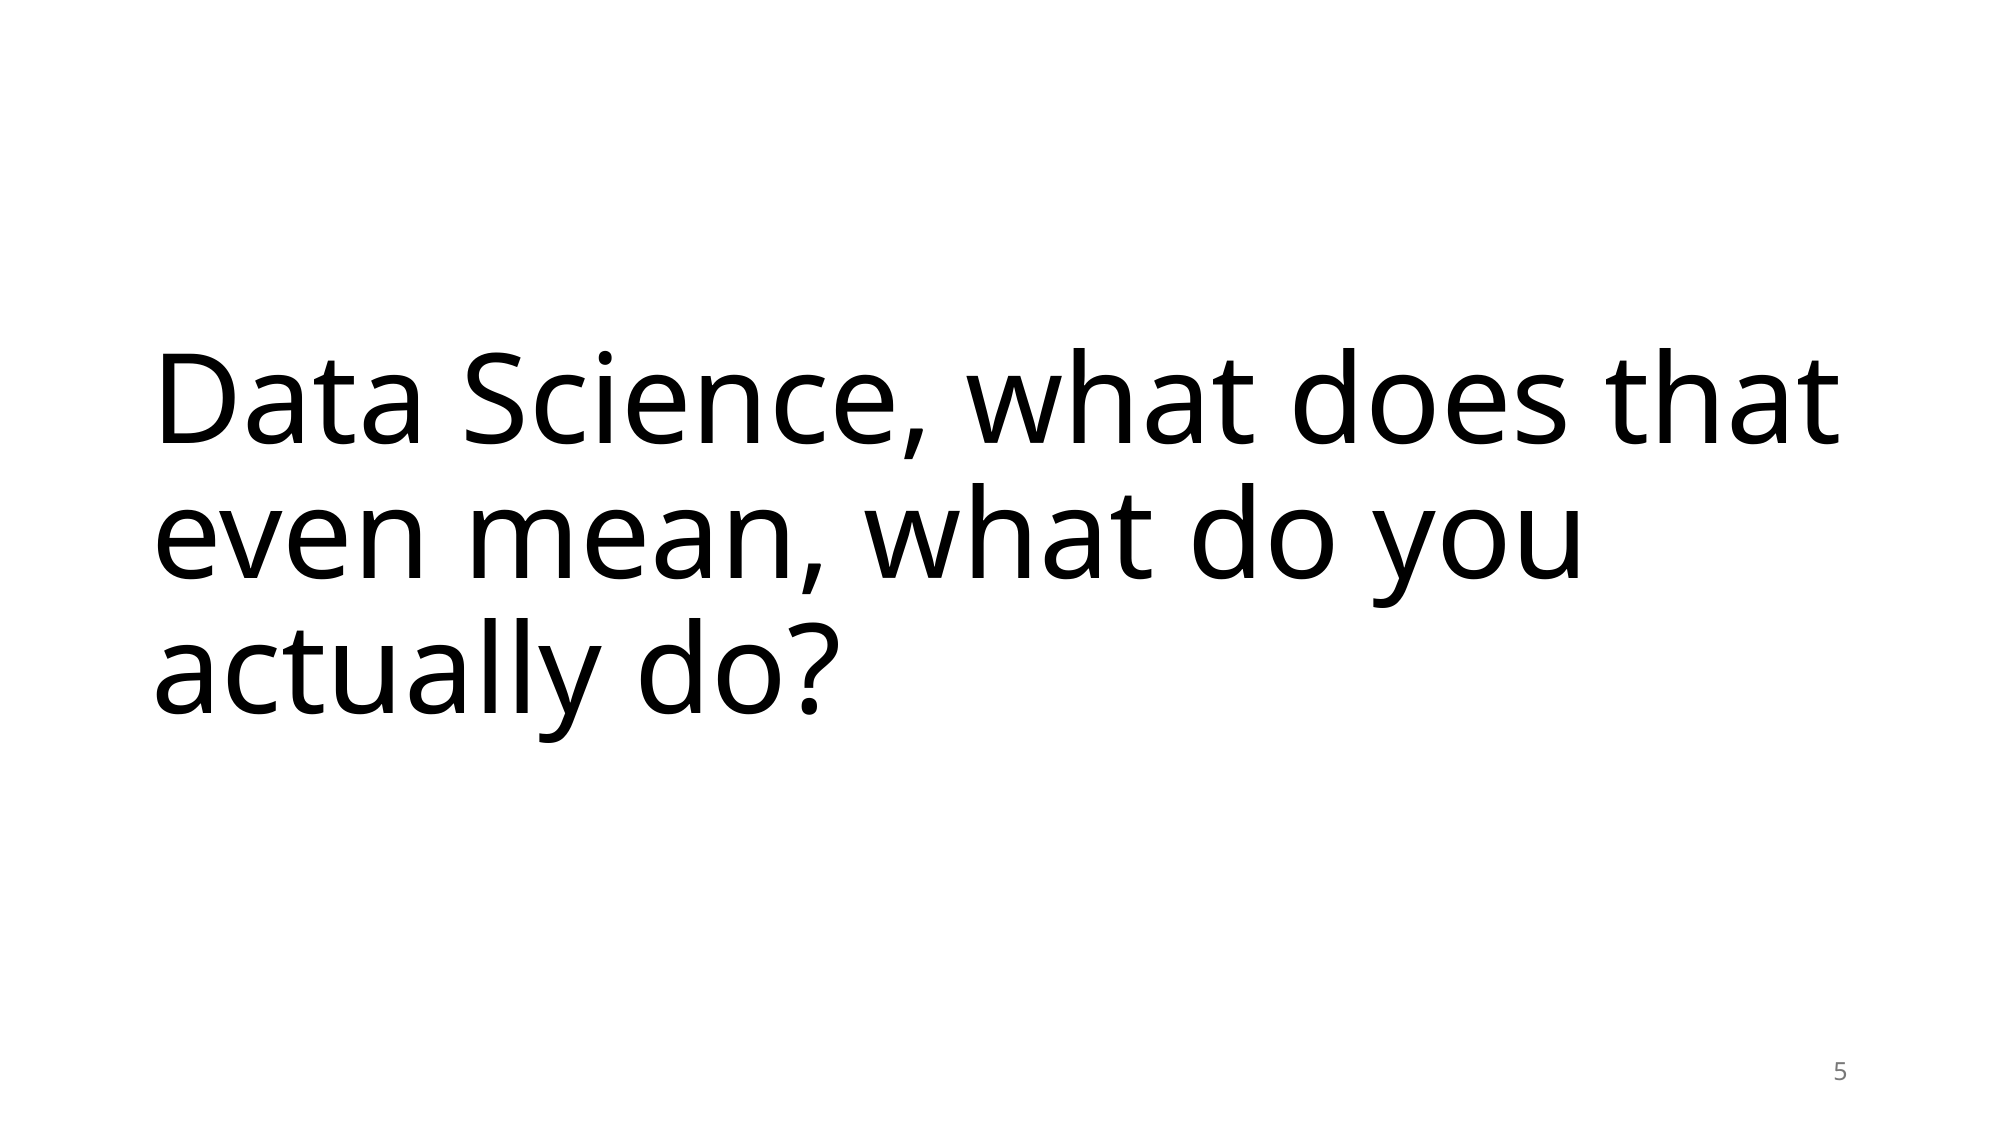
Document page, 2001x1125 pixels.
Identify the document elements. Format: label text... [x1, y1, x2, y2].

title Data Science, what does that even mean, what do you actually do? [136, 280, 1862, 749]
slide_number 5 [1412, 1042, 1863, 1103]
